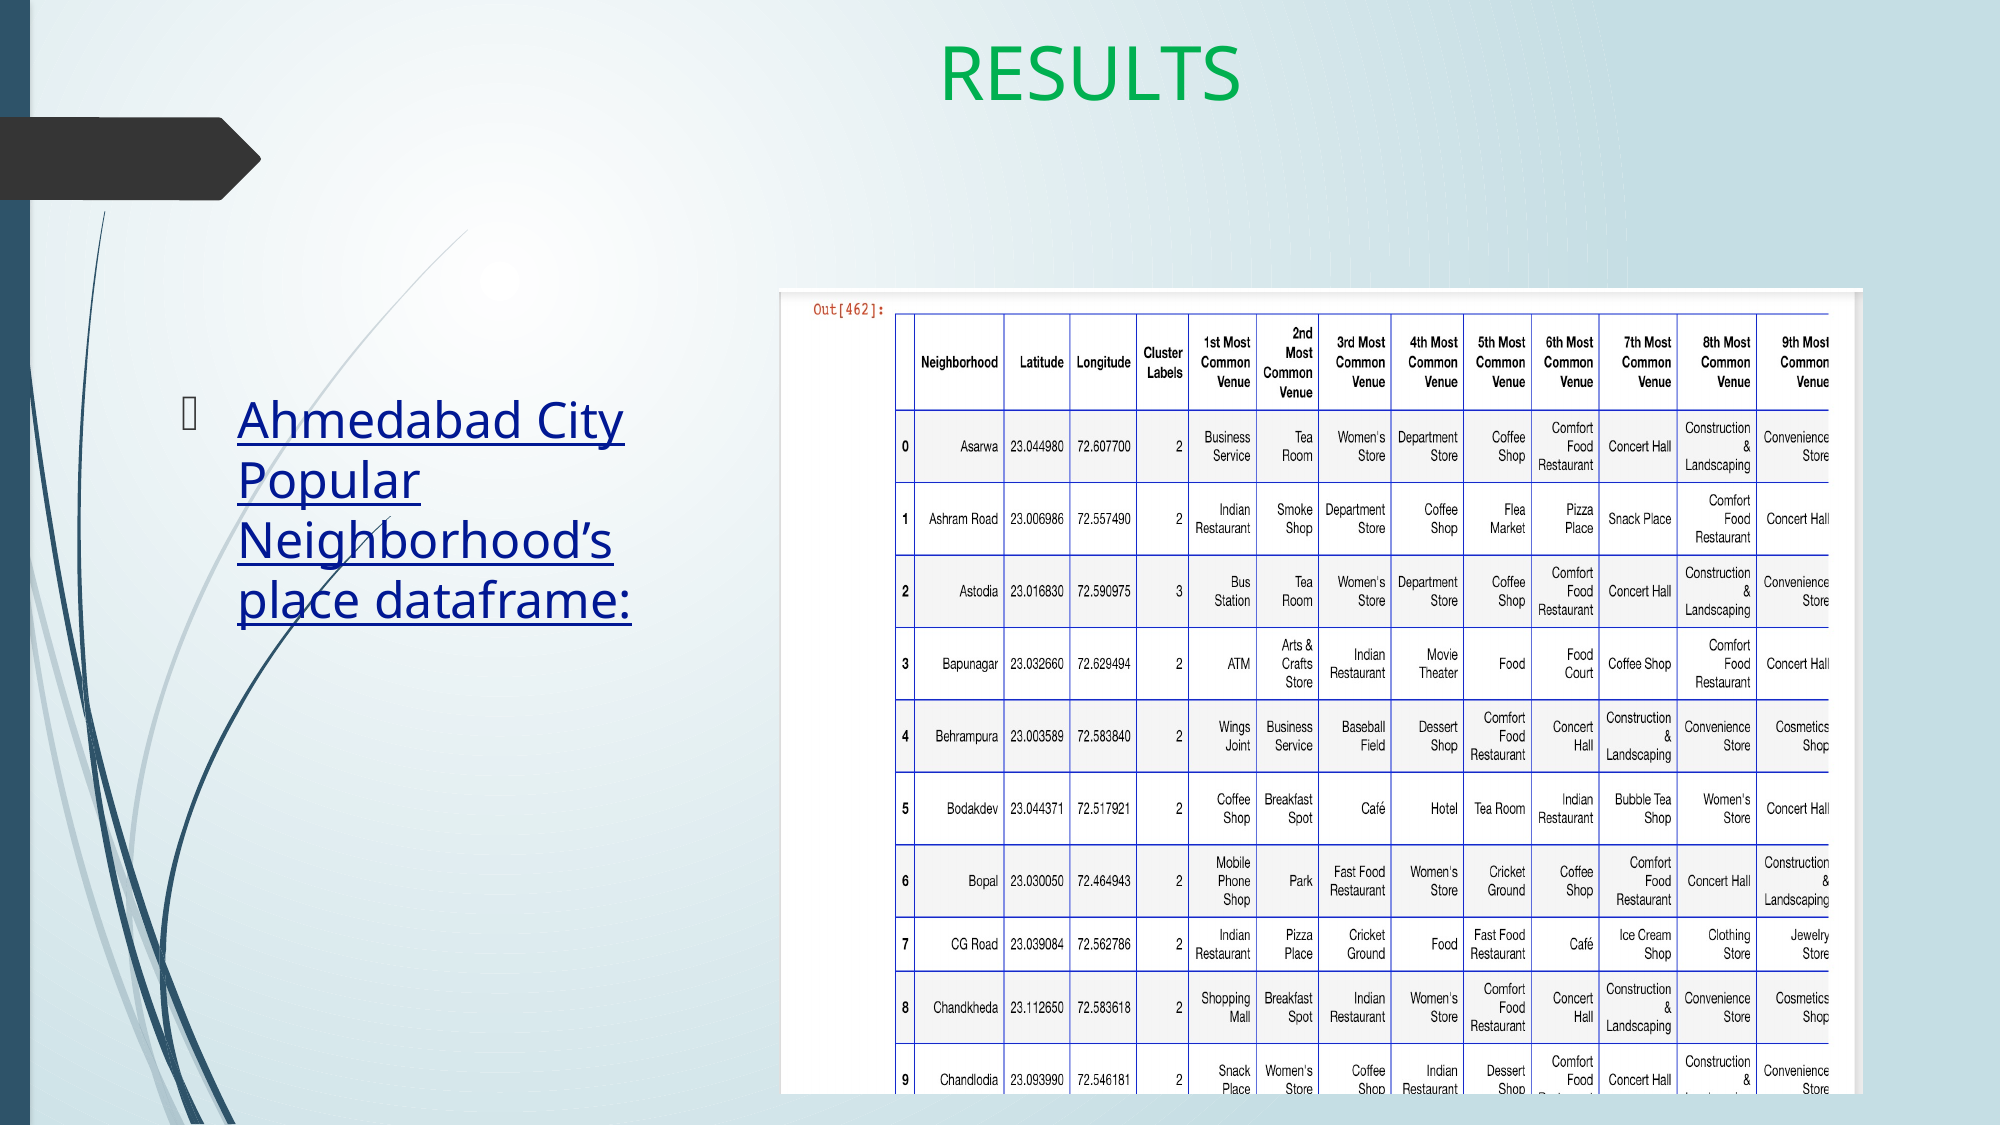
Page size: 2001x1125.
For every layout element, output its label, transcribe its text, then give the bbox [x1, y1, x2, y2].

title RESULTS [289, 17, 1892, 228]
picture [778, 288, 1864, 1094]
list Ahmedabad City Popular Neighborhood’s place dataframe: [165, 381, 685, 1002]
